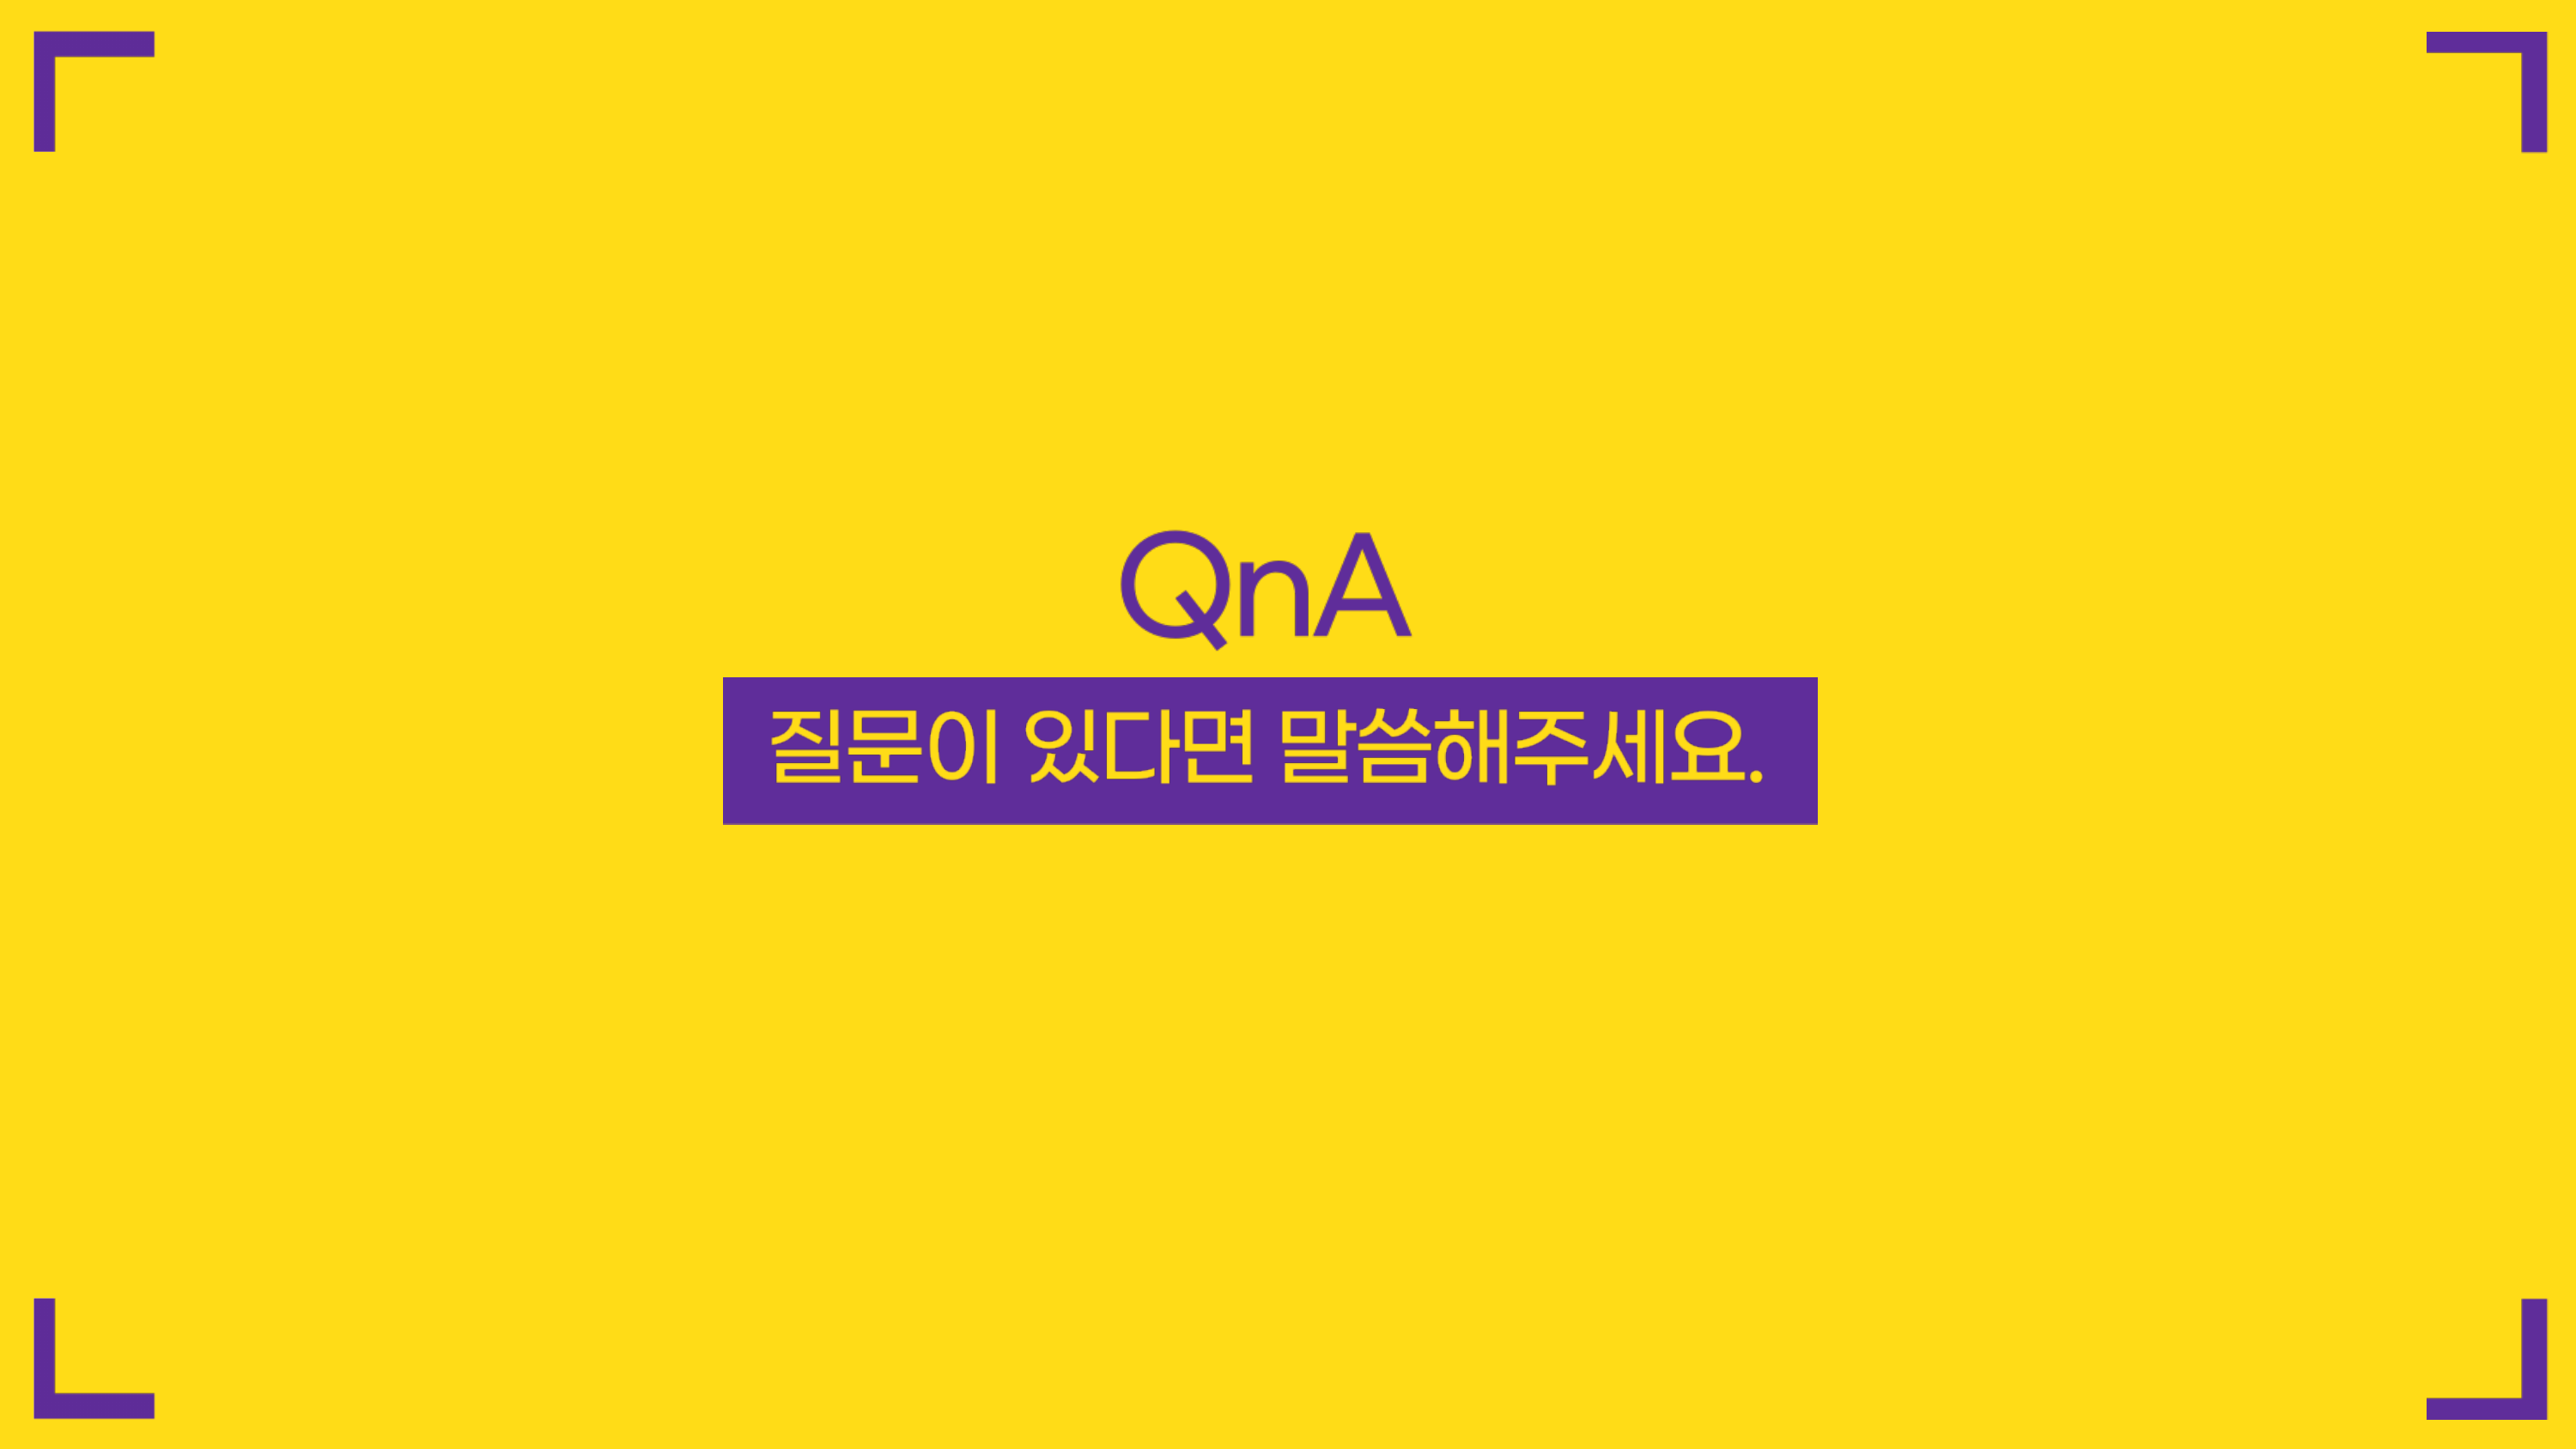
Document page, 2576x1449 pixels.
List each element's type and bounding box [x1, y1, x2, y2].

text_box [2427, 1298, 2549, 1420]
text_box [2427, 32, 2549, 154]
text_box [722, 717, 736, 826]
text_box [33, 30, 155, 152]
picture [640, 476, 1802, 824]
text_box [33, 1298, 155, 1420]
text_box [1476, 677, 1819, 826]
